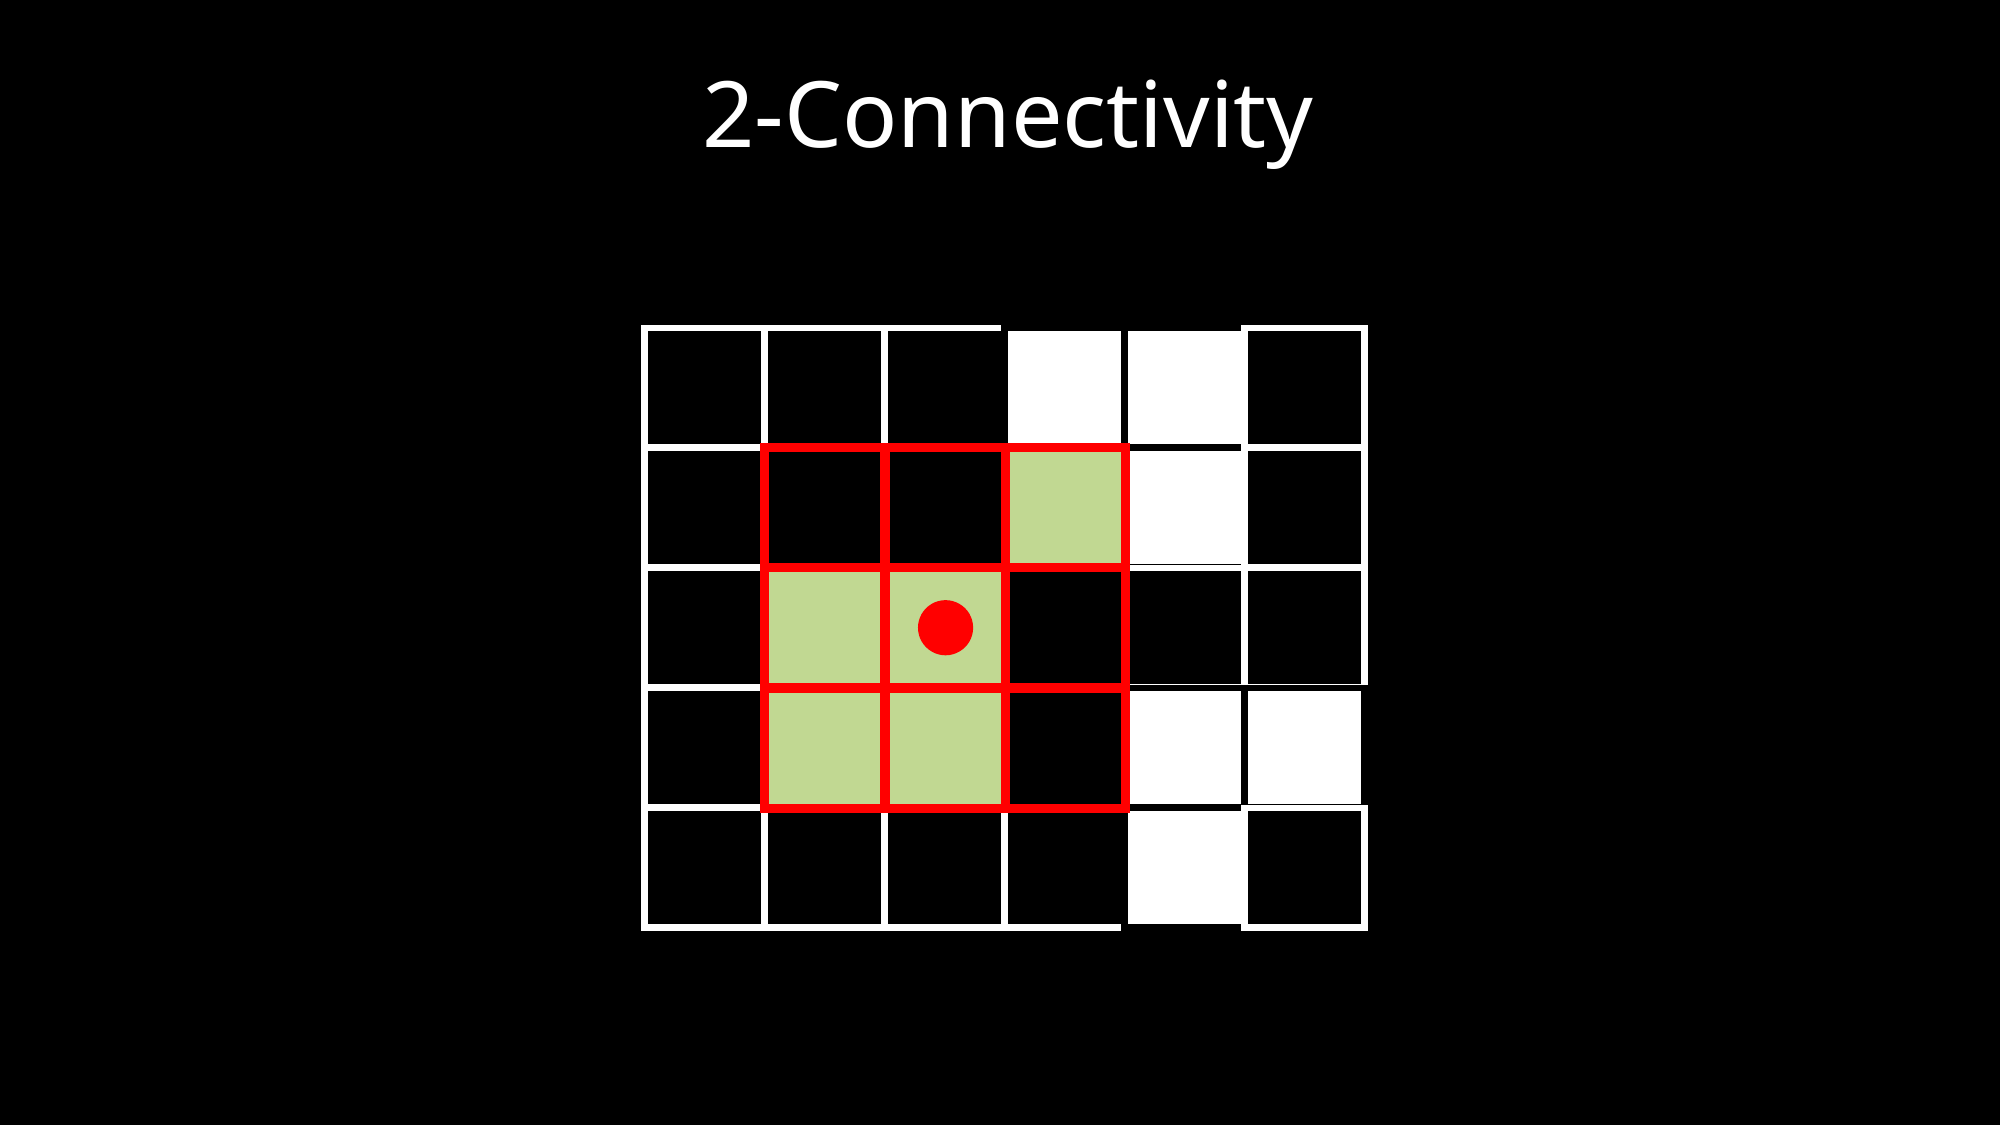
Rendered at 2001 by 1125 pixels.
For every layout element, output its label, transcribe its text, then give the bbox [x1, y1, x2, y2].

text_box 2-Connectivity [145, 9, 1871, 227]
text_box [764, 447, 1126, 809]
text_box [644, 327, 1365, 928]
